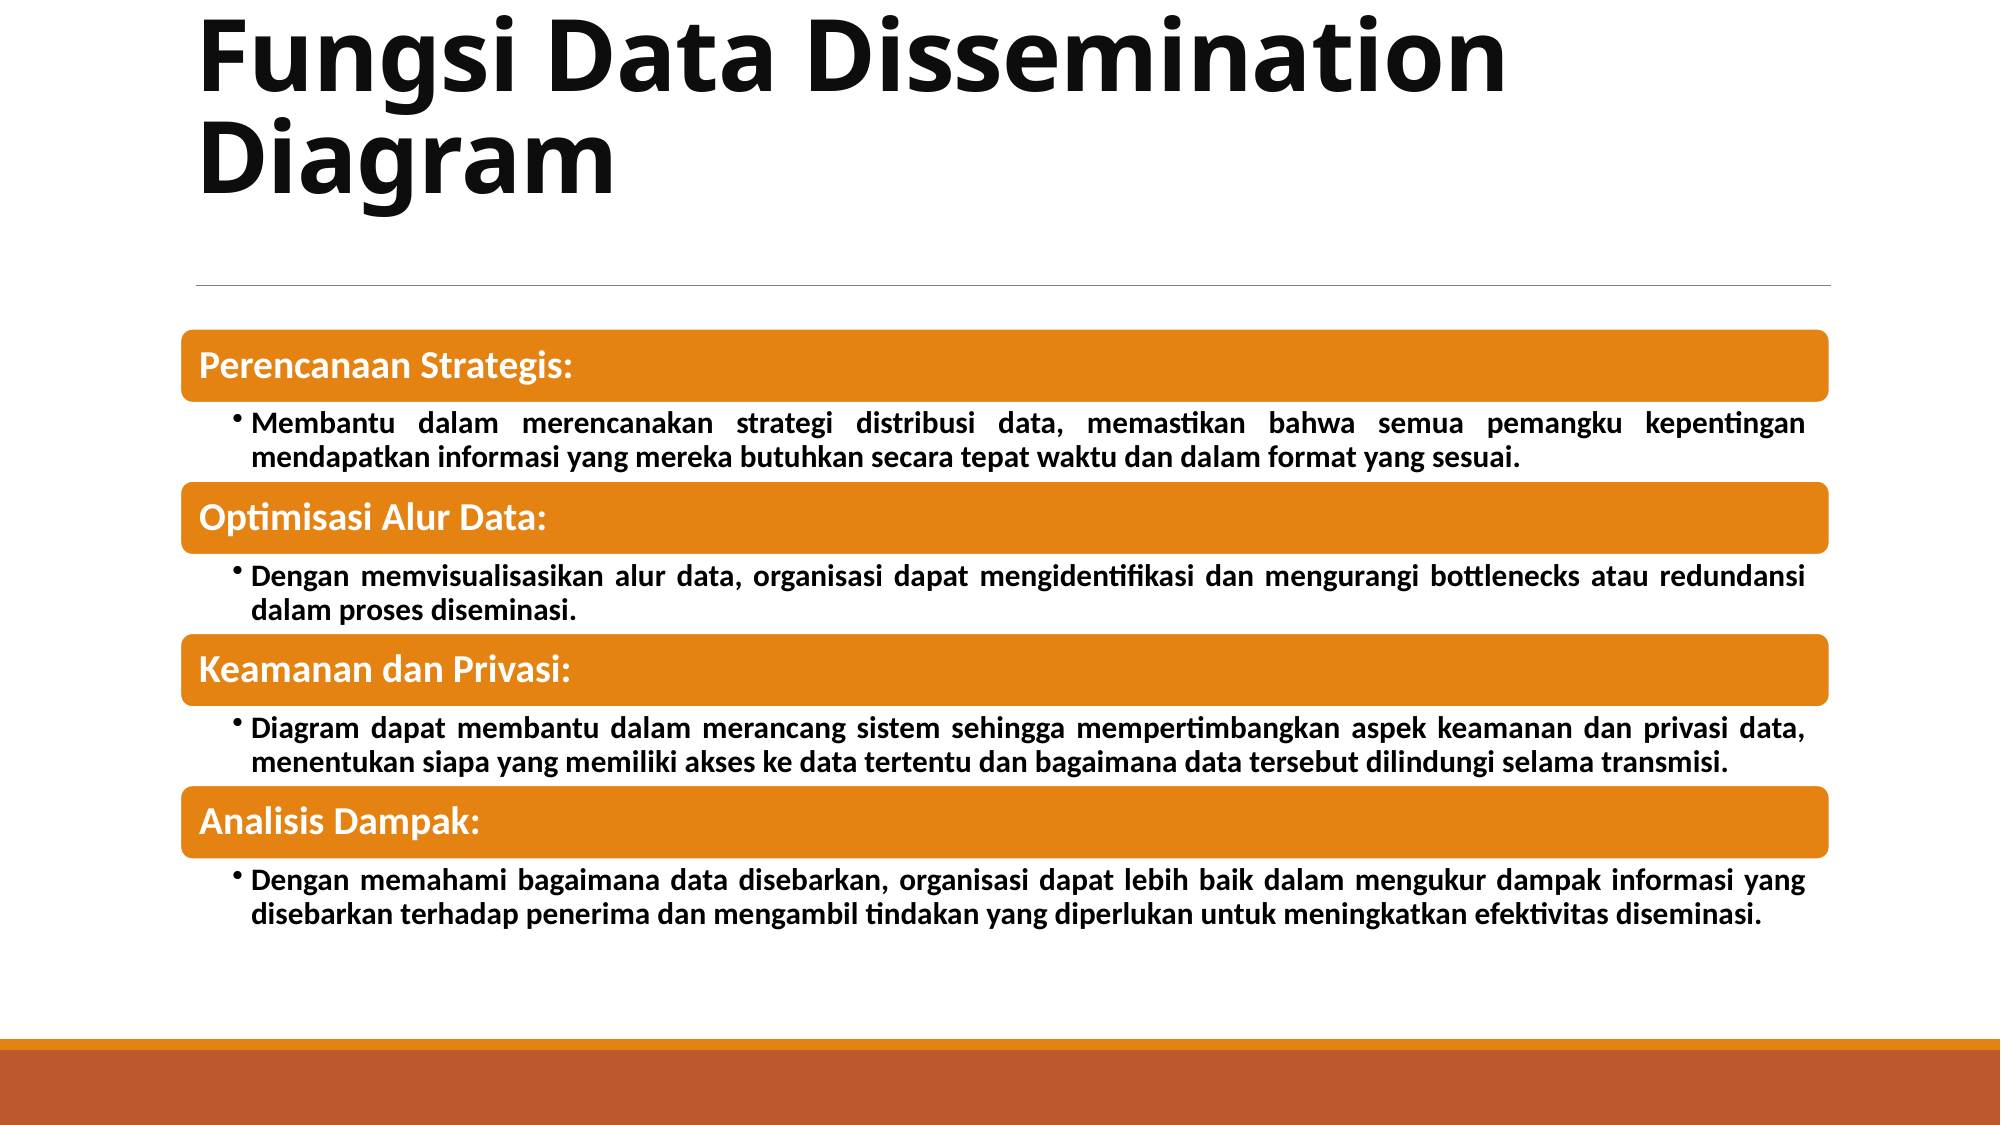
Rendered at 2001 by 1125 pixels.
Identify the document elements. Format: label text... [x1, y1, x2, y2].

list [179, 302, 1831, 964]
title Fungsi Data Dissemination Diagram [180, 47, 1830, 222]
